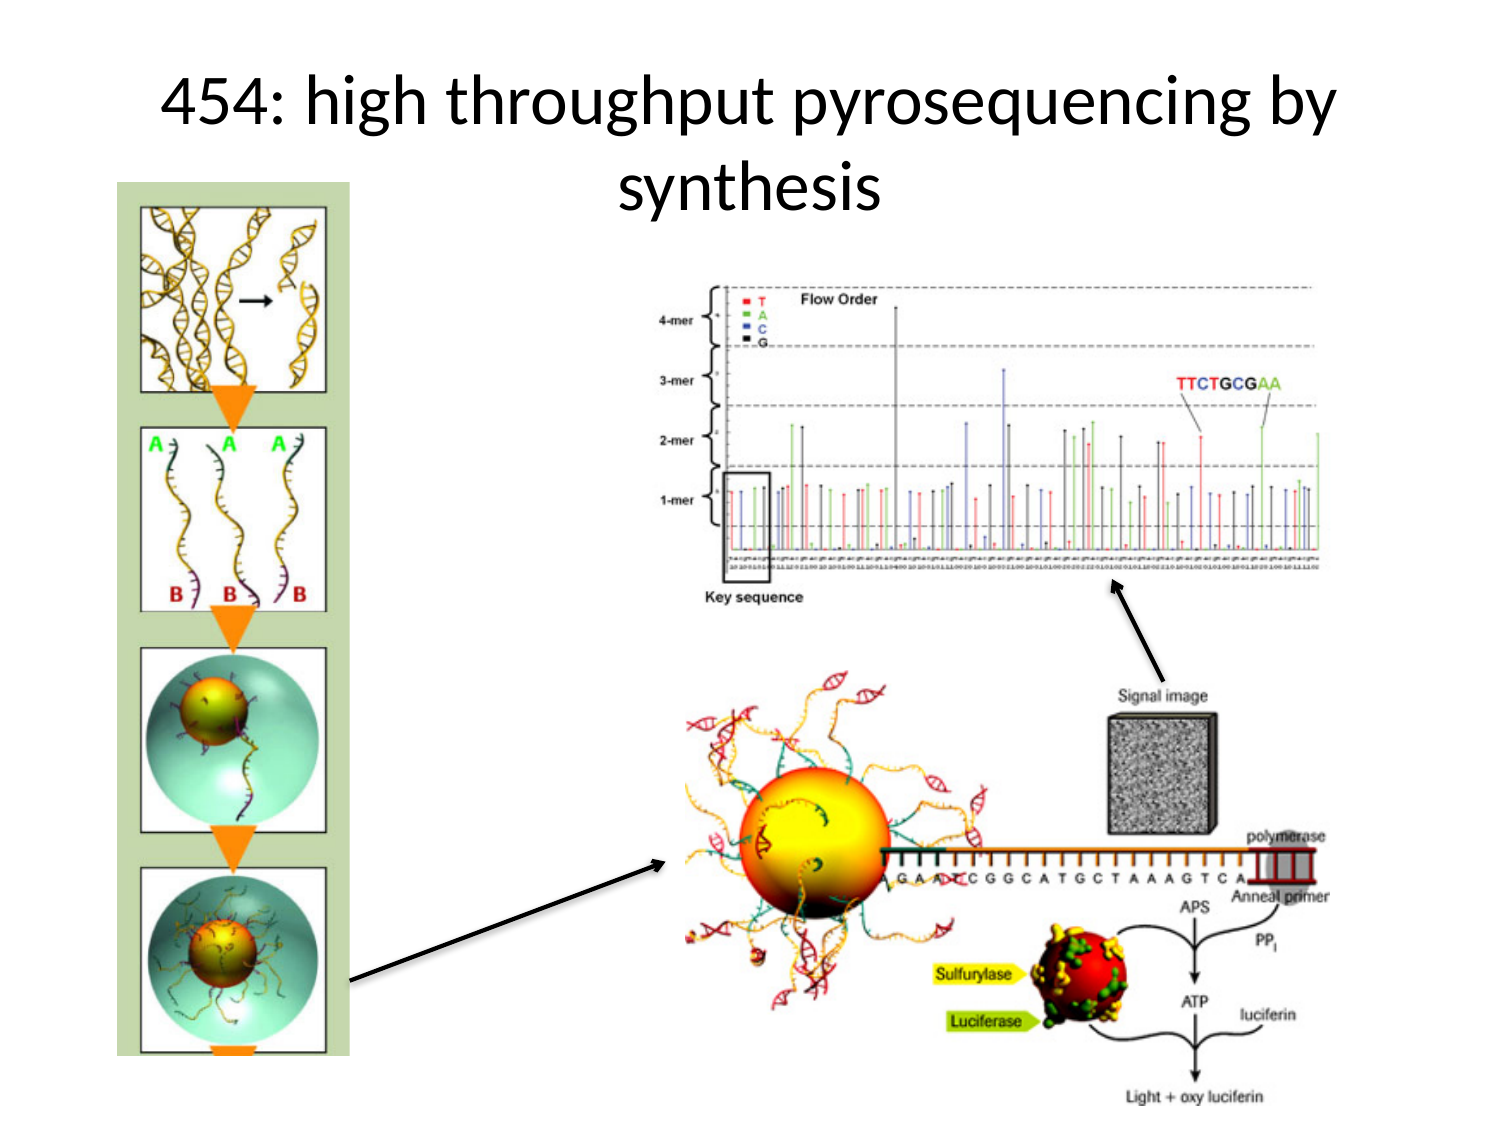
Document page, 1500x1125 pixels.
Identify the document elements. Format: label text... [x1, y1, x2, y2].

picture [602, 232, 1368, 645]
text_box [1086, 604, 1190, 657]
picture [116, 182, 350, 1056]
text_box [349, 861, 666, 981]
title 454: high throughput pyrosequencing by synthesis [75, 45, 1425, 233]
picture [685, 670, 1330, 1106]
